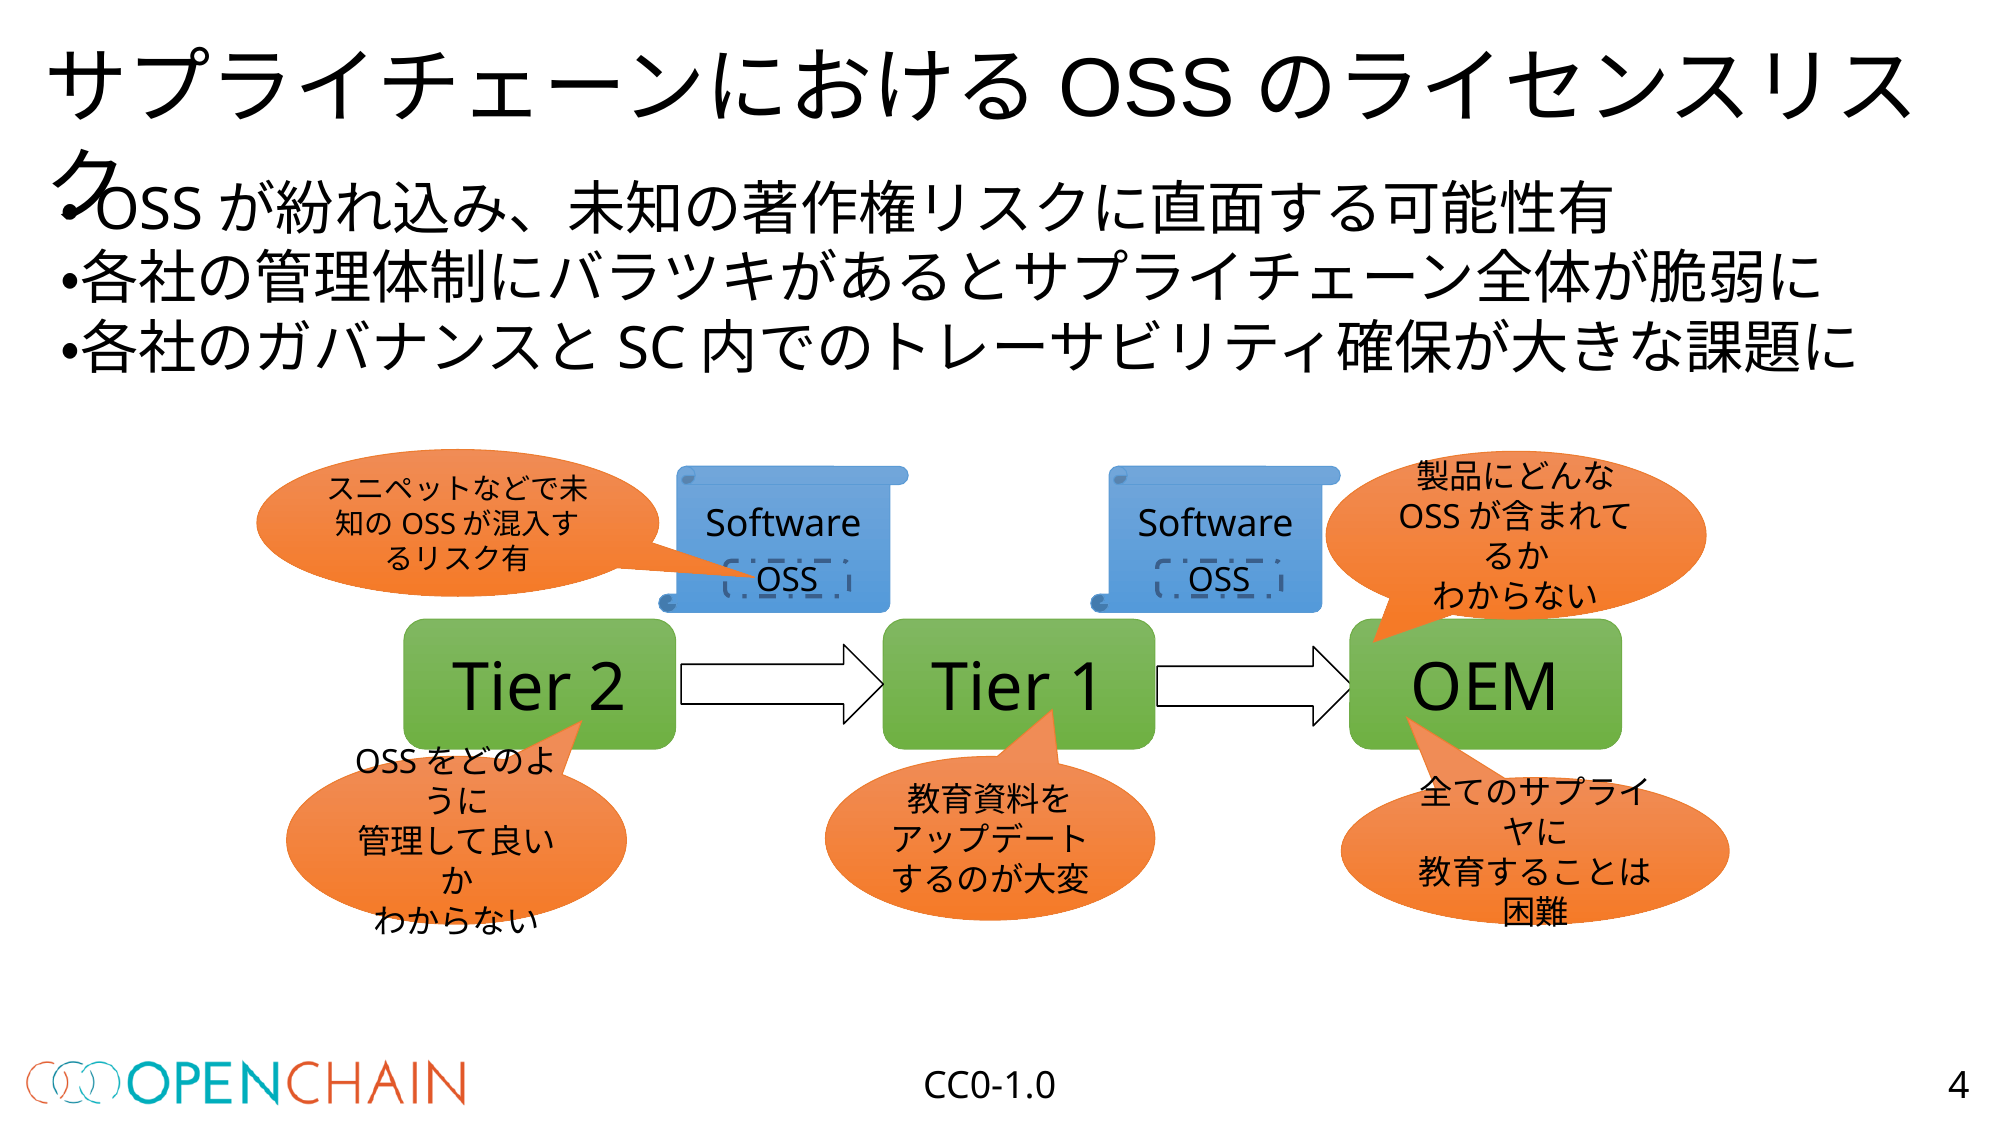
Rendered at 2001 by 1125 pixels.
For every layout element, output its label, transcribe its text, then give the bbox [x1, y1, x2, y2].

text_box スニペットなどで未知のOSSが混入するリスク有 [256, 448, 755, 597]
text_box 製品にどんな OSSが含まれてるか わからない [1325, 450, 1707, 643]
text_box 全てのサプライヤに 教育することは困難 [1340, 716, 1730, 925]
slide_number 4 [1534, 1053, 1985, 1114]
text_box Software [658, 465, 909, 613]
text_box [1157, 646, 1349, 726]
text_box ・OSSが紛れ込み、未知の著作権リスクに直面する可能性有 ・各社の管理体制にバラツキがあるとサプライチェーン全体が脆弱に ・各社のガバナンスとSC内でのトレーサビリティ確保が大きな課題に [45, 163, 1935, 388]
text_box OSS [1157, 560, 1282, 597]
picture [25, 1059, 466, 1106]
text_box Software [1090, 465, 1341, 613]
text_box [681, 644, 884, 724]
text_box OEM [1349, 618, 1623, 750]
text_box Tier 2 [403, 618, 677, 750]
text_box OSSをどのように 管理して良いか わからない [286, 719, 627, 925]
text_box Tier 1 [882, 618, 1156, 750]
text_box 教育資料を アップデートするのが大変 [824, 708, 1156, 921]
text_box CC0-1.0 [621, 1053, 1072, 1114]
text_box OSS [725, 560, 850, 597]
text_box サプライチェーンにおけるOSSのライセンスリスク [29, 25, 2000, 240]
